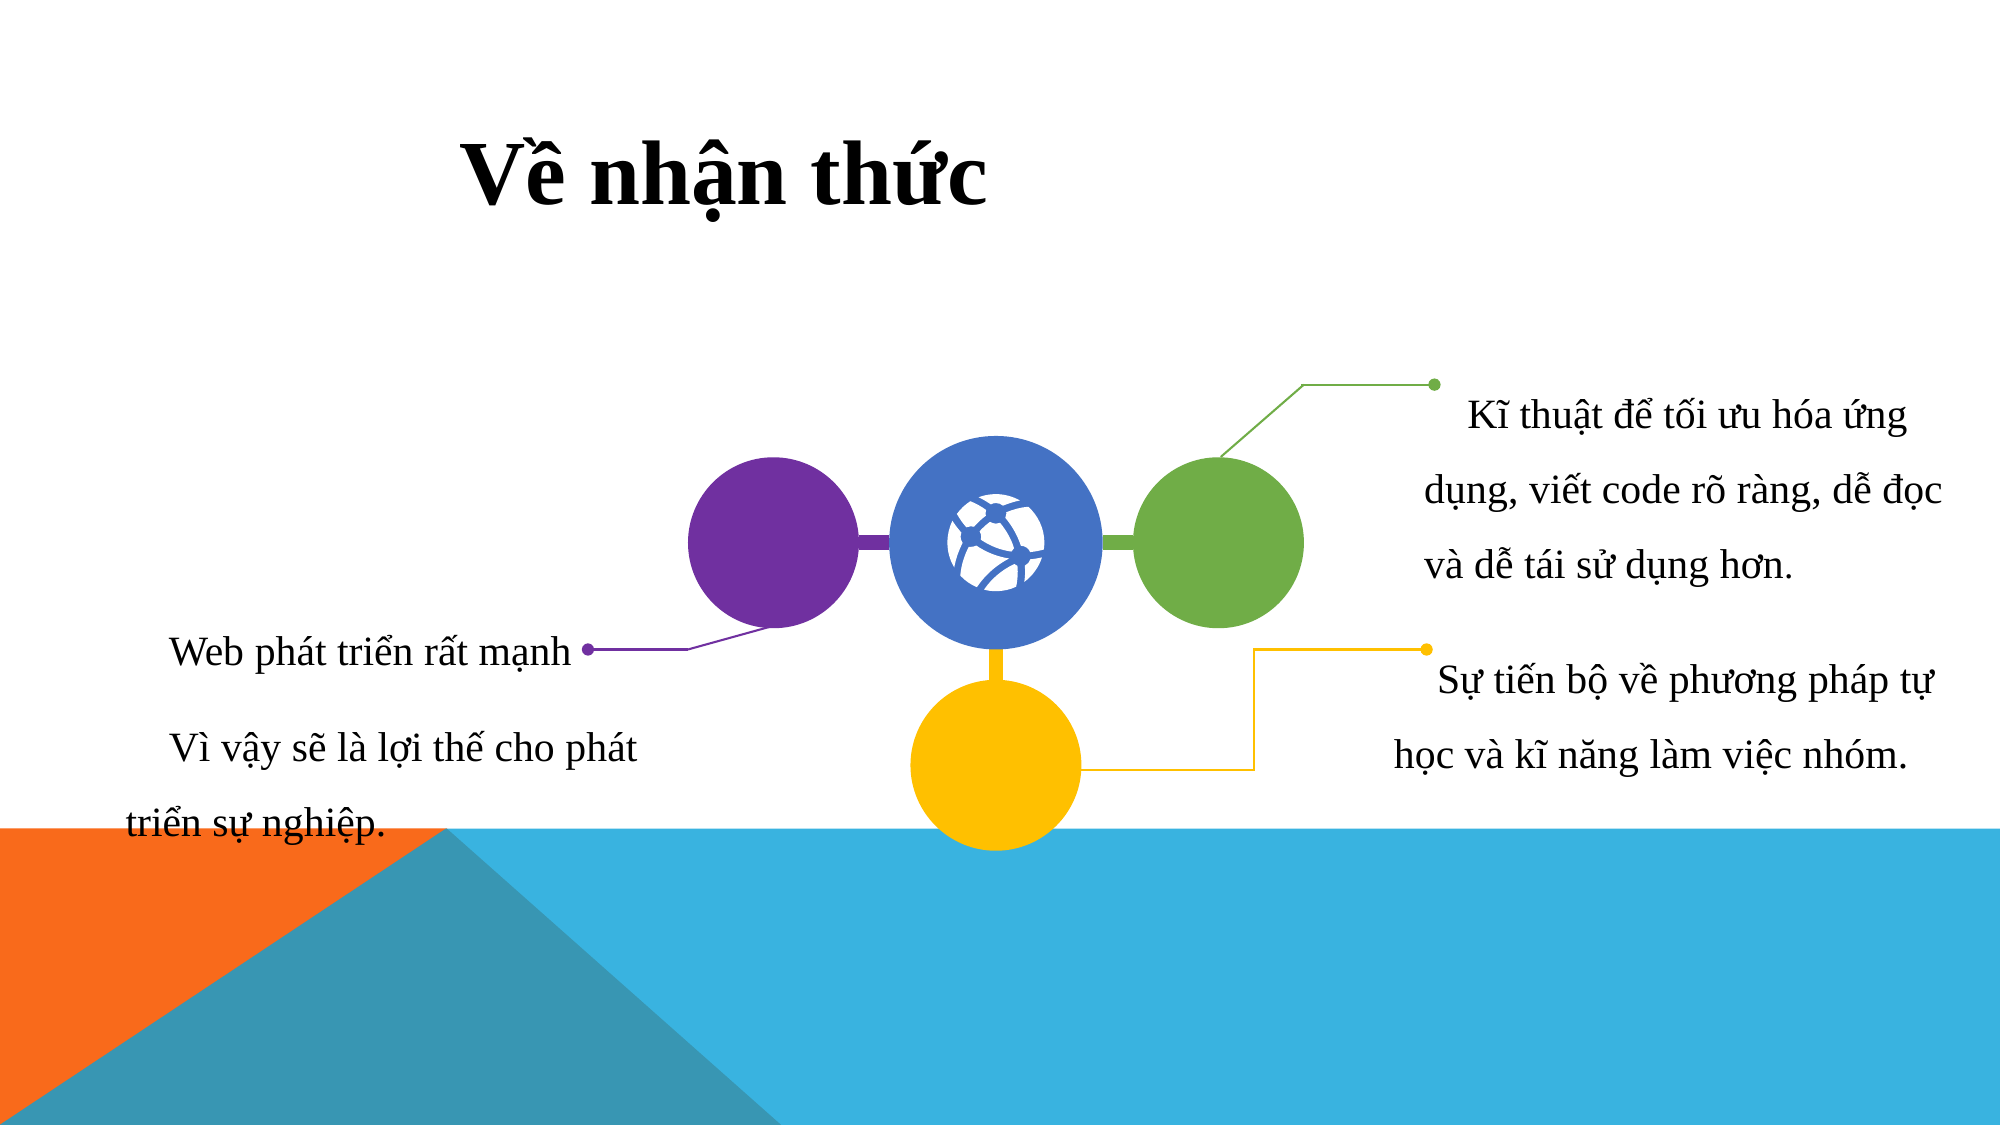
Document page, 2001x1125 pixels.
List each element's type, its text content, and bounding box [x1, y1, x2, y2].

text_box Sự tiến bộ về phương pháp tự học và kĩ năng làm việc nhóm. [1303, 619, 1962, 789]
text_box Web phát triển rất mạnh Vì vậy sẽ là lợi thế cho phát triển sự nghiệp. [35, 591, 688, 887]
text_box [687, 456, 883, 629]
text_box Về nhận thức [444, 105, 1004, 231]
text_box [910, 658, 1082, 851]
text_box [687, 636, 775, 650]
text_box Kĩ thuật để tối ưu hóa ứng dụng, viết code rõ ràng, dễ đọc và dễ tái sử dụng hơn. [1334, 354, 1970, 524]
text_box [1086, 649, 1427, 771]
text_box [1108, 456, 1305, 629]
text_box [888, 435, 1103, 650]
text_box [1220, 384, 1435, 458]
